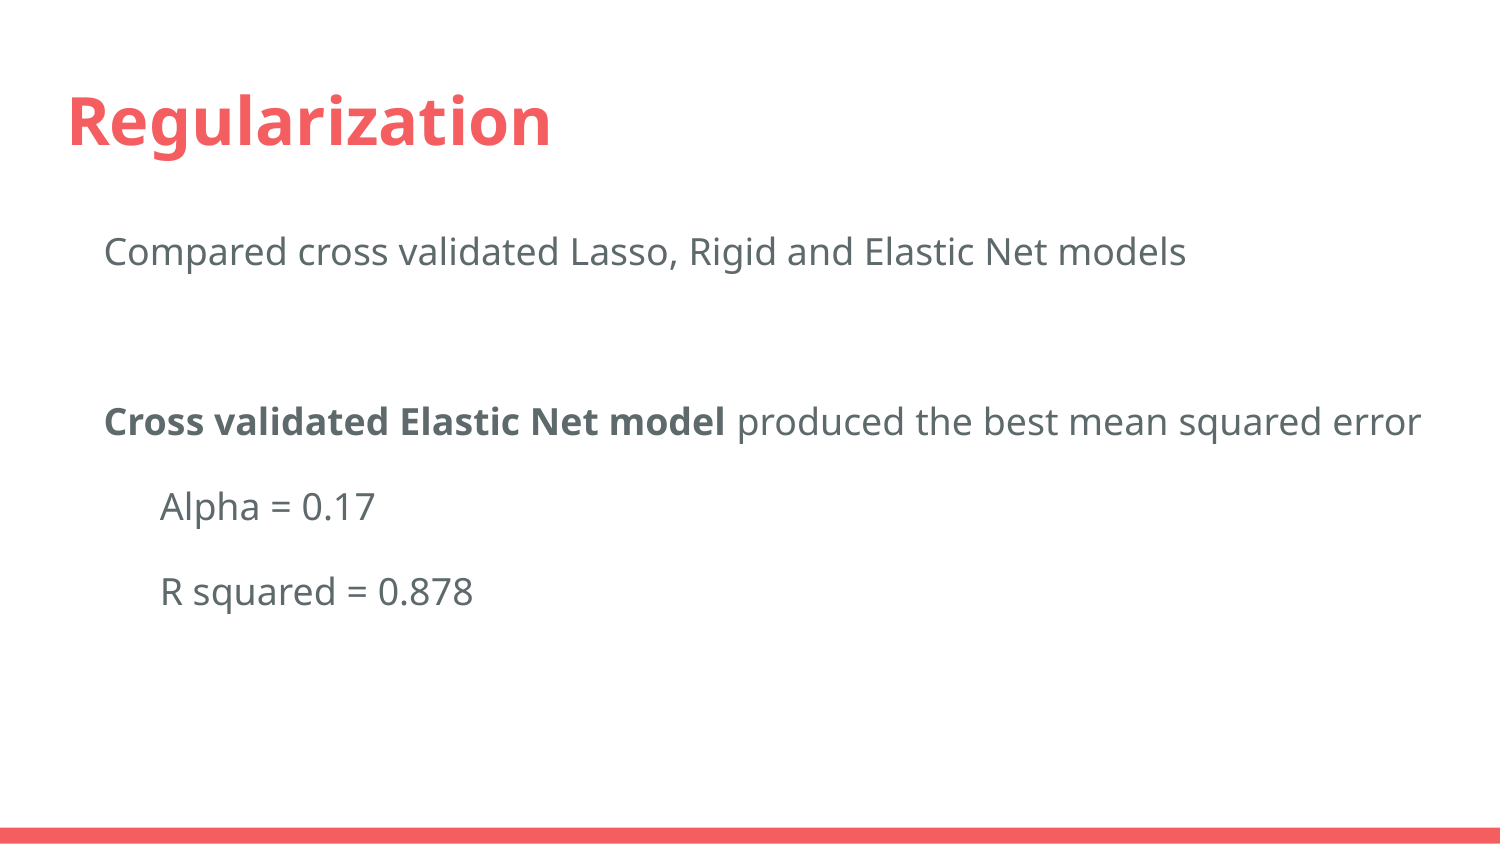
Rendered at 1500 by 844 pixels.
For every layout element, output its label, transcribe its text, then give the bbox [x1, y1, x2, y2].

list Compared cross validated Lasso, Rigid and Elastic Net models Cross validated Elastic Net model produced the best mean squared error Alpha = 0.17 R squared = 0.878 [51, 206, 1449, 767]
title Regularization [51, 64, 1449, 167]
